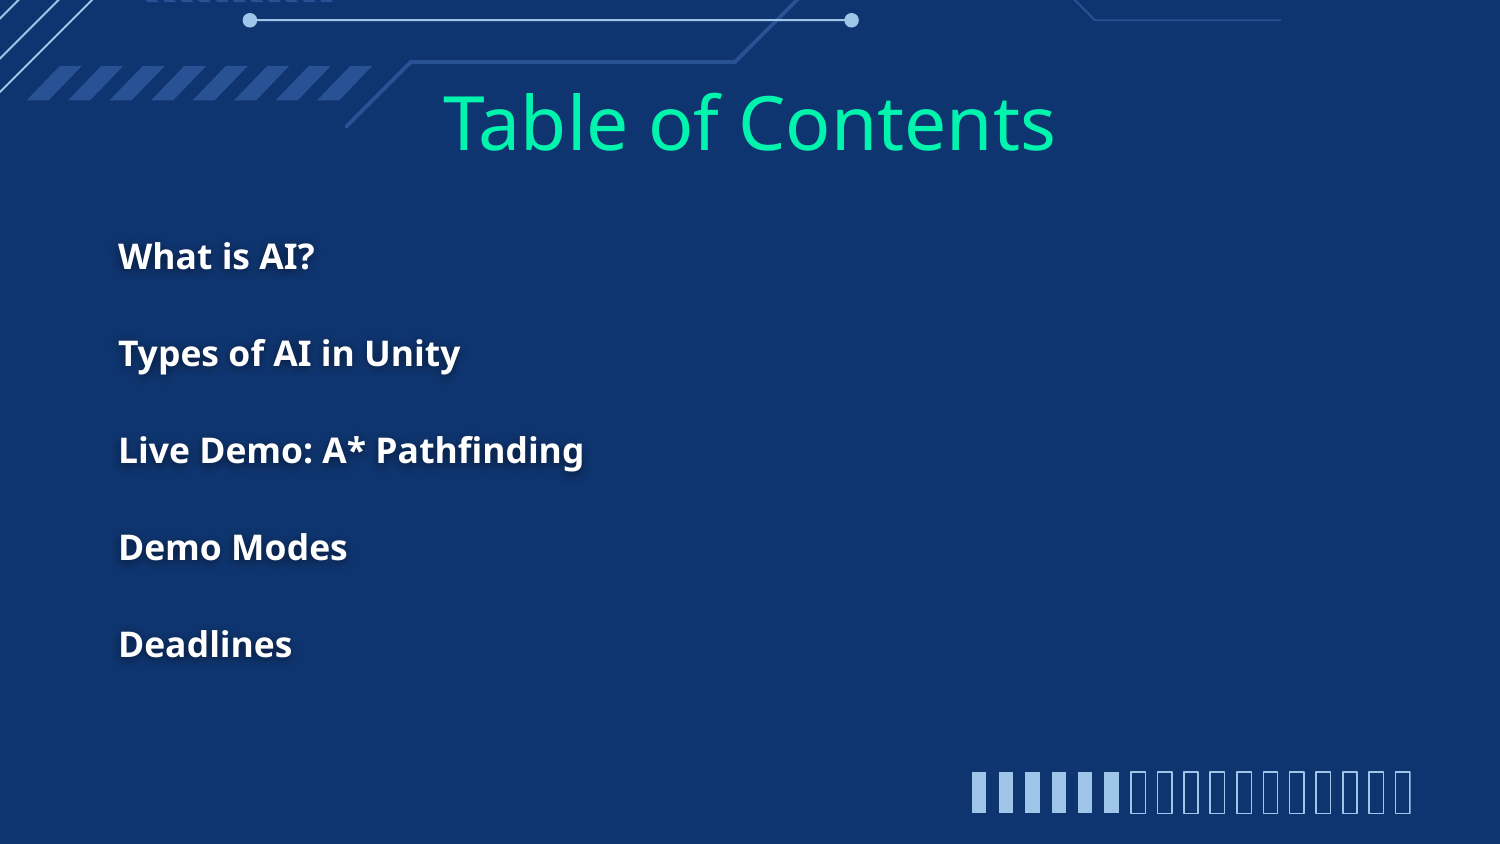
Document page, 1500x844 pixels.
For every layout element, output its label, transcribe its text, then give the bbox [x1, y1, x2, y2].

title Table of Contents [118, 75, 1382, 156]
list What is AI? Types of AI in Unity Live Demo: A* Pathfinding Demo Modes Deadlines [118, 212, 1382, 759]
